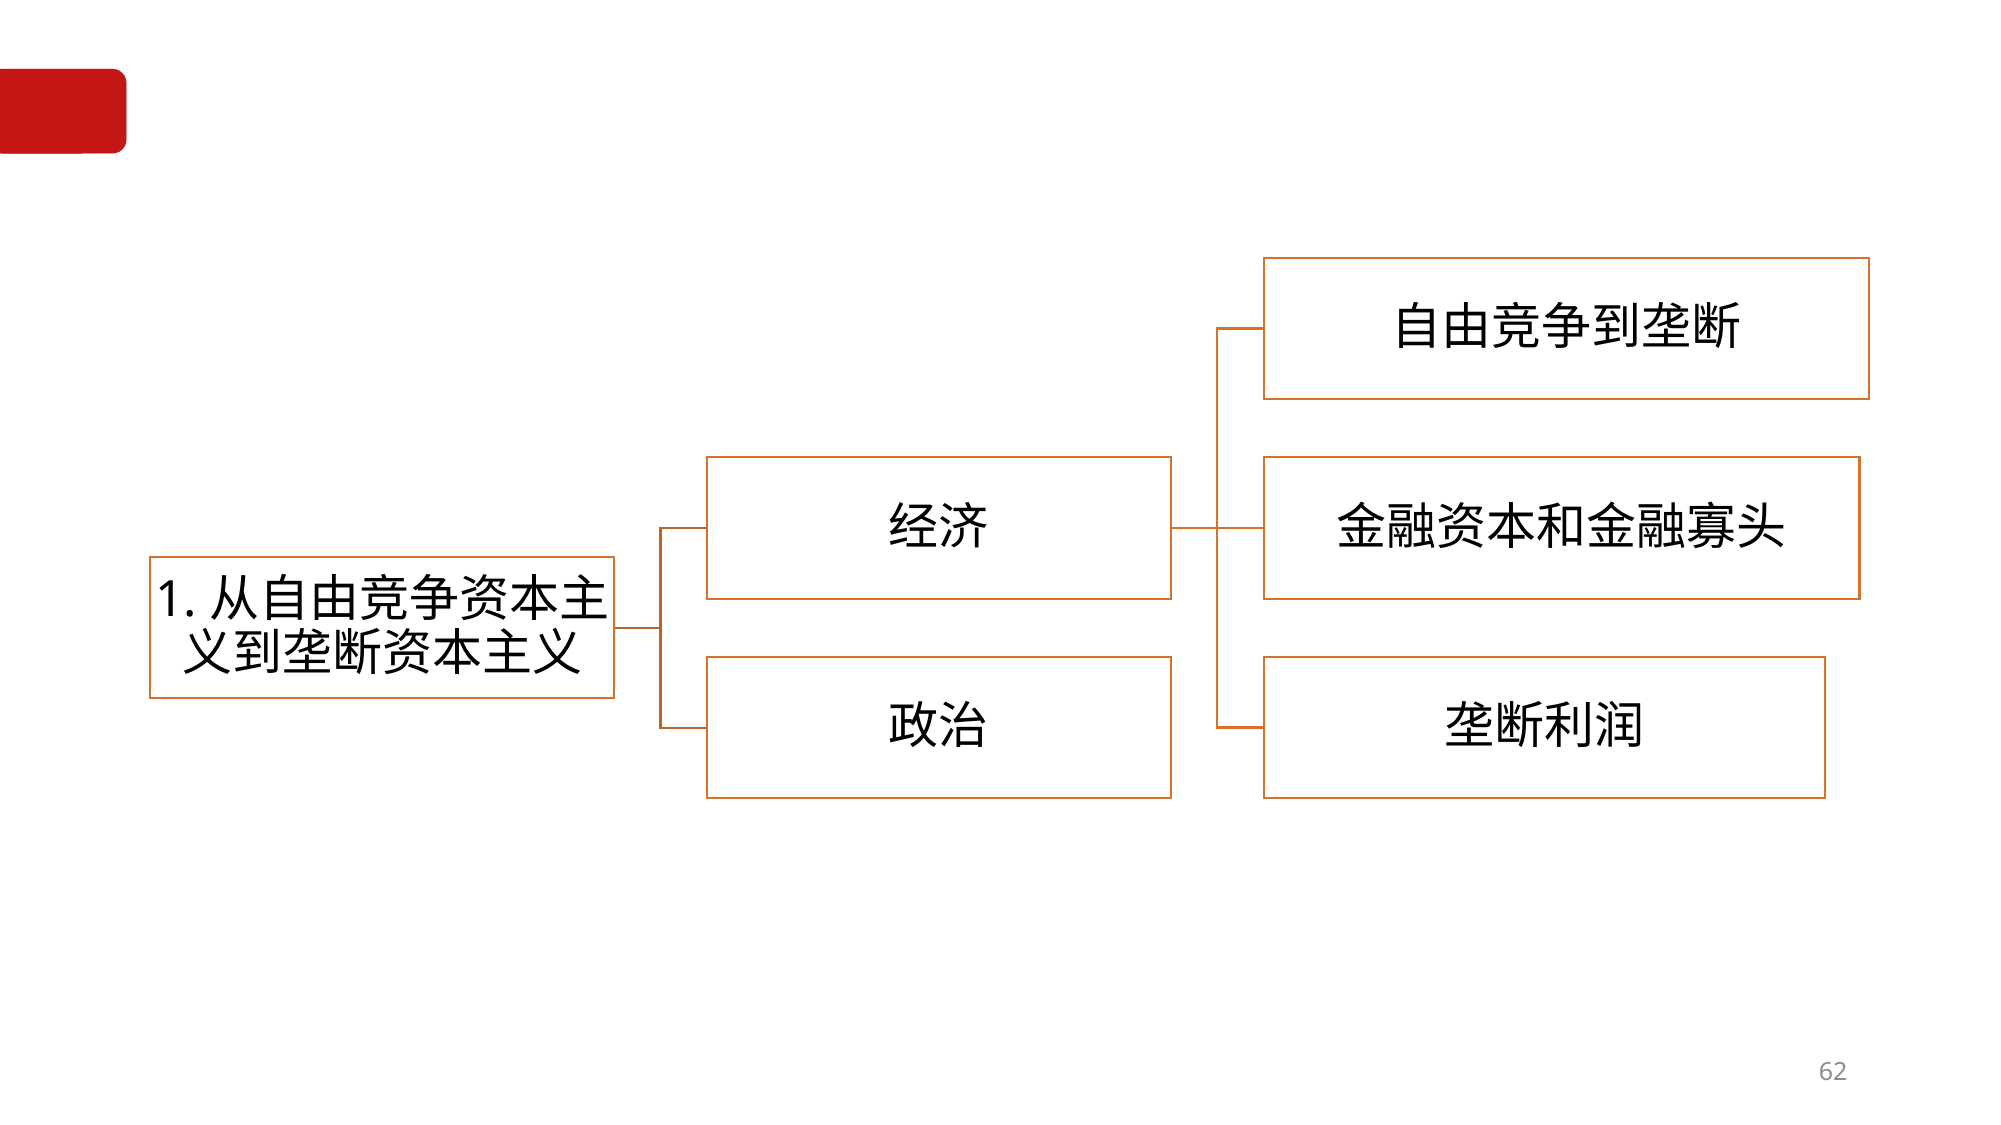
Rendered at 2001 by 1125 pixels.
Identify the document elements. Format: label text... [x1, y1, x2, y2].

slide_number 62 [1412, 1042, 1863, 1103]
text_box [149, 65, 1870, 991]
